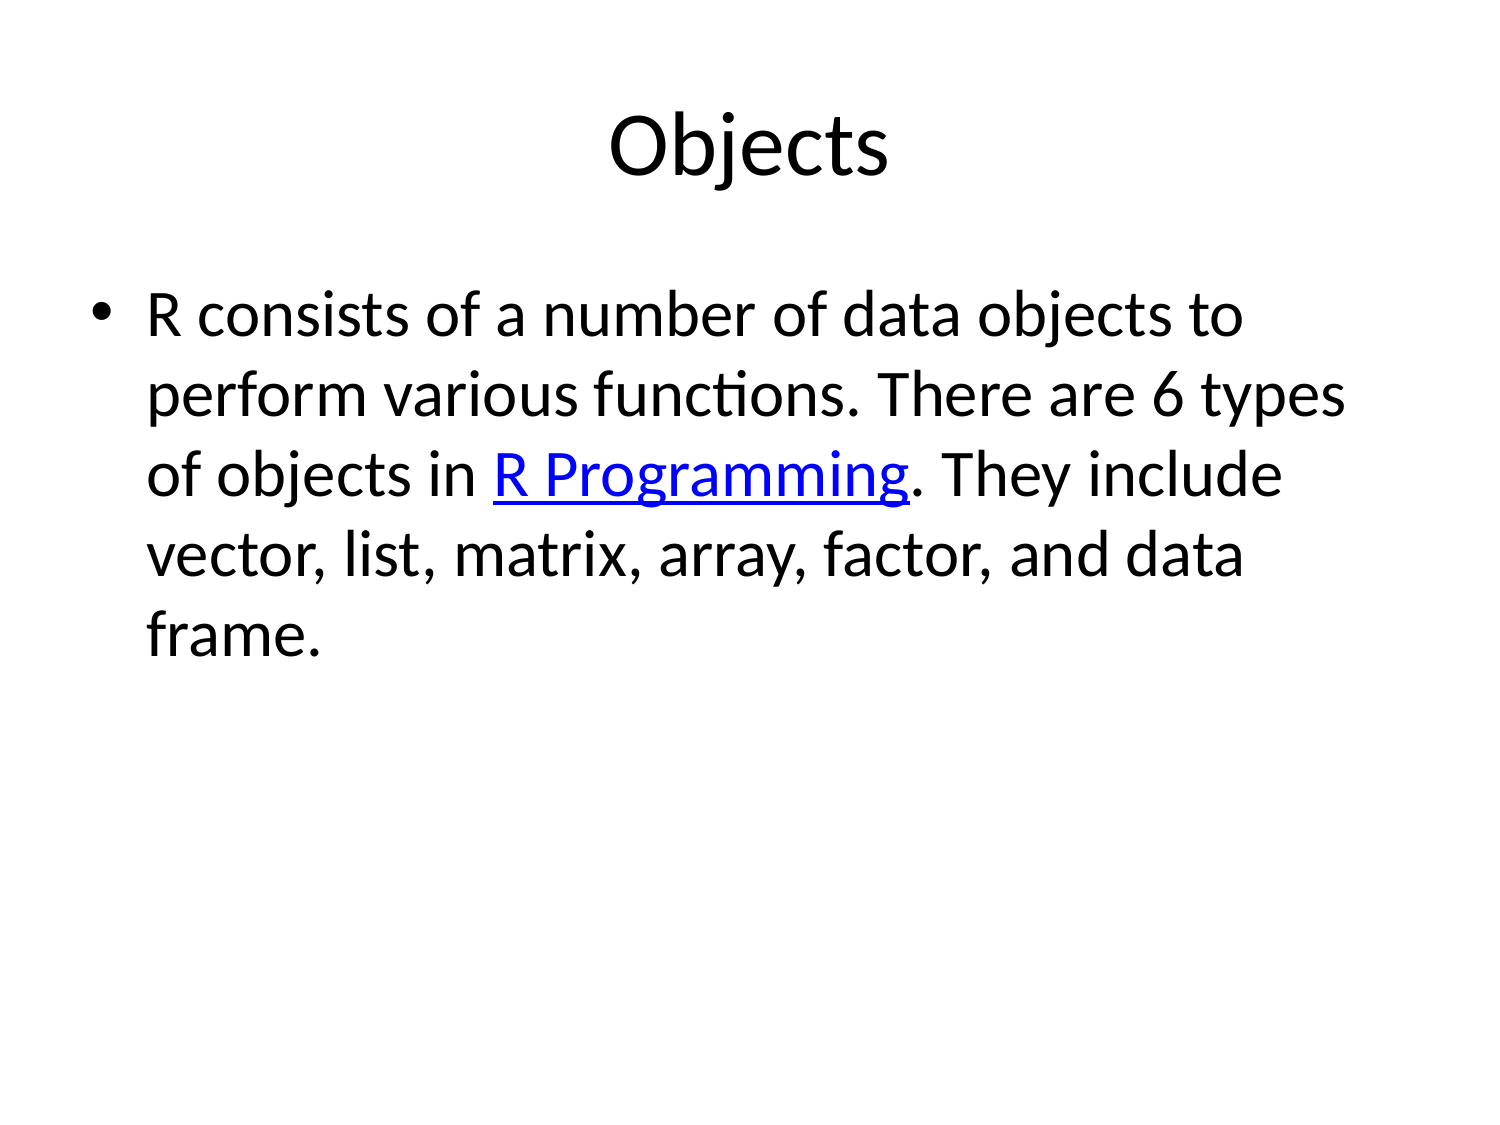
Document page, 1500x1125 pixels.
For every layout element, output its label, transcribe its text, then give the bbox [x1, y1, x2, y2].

list R consists of a number of data objects to perform various functions. There are 6 types of objects in R Programming. They include vector, list, matrix, array, factor, and data frame. [75, 262, 1425, 1005]
title Objects [75, 45, 1425, 233]
